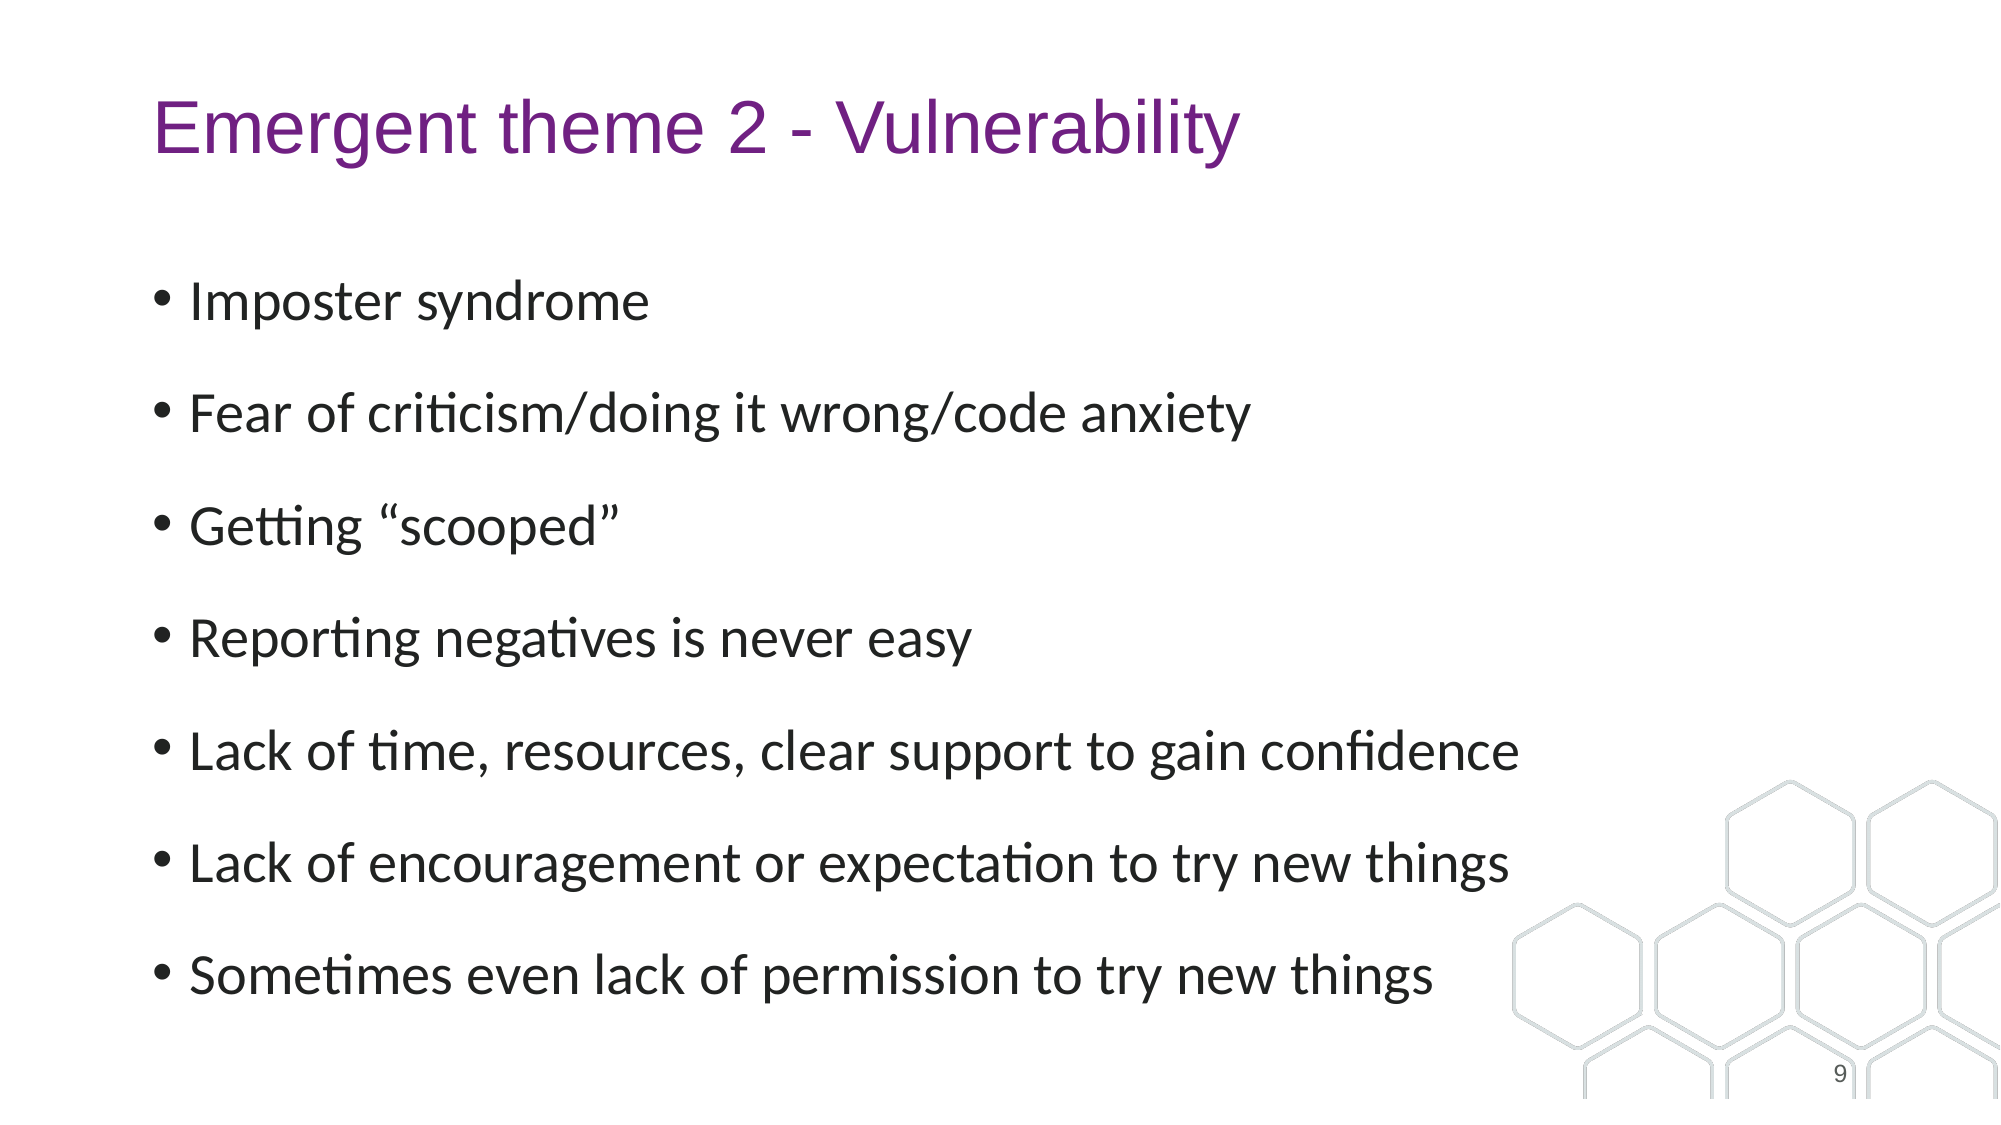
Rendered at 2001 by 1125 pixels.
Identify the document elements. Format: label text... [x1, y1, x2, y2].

title Emergent theme 2 - Vulnerability [137, 84, 1775, 175]
list Imposter syndrome Fear of criticism/doing it wrong/code anxiety Getting “scooped” Reporting negatives is never easy Lack of time, resources, clear support to gain confidence Lack of encouragement or expectation to try new things Sometimes even lack of permission to try new things [137, 249, 1775, 779]
picture [1412, 508, 2001, 1099]
slide_number 9 [1412, 1042, 1863, 1103]
